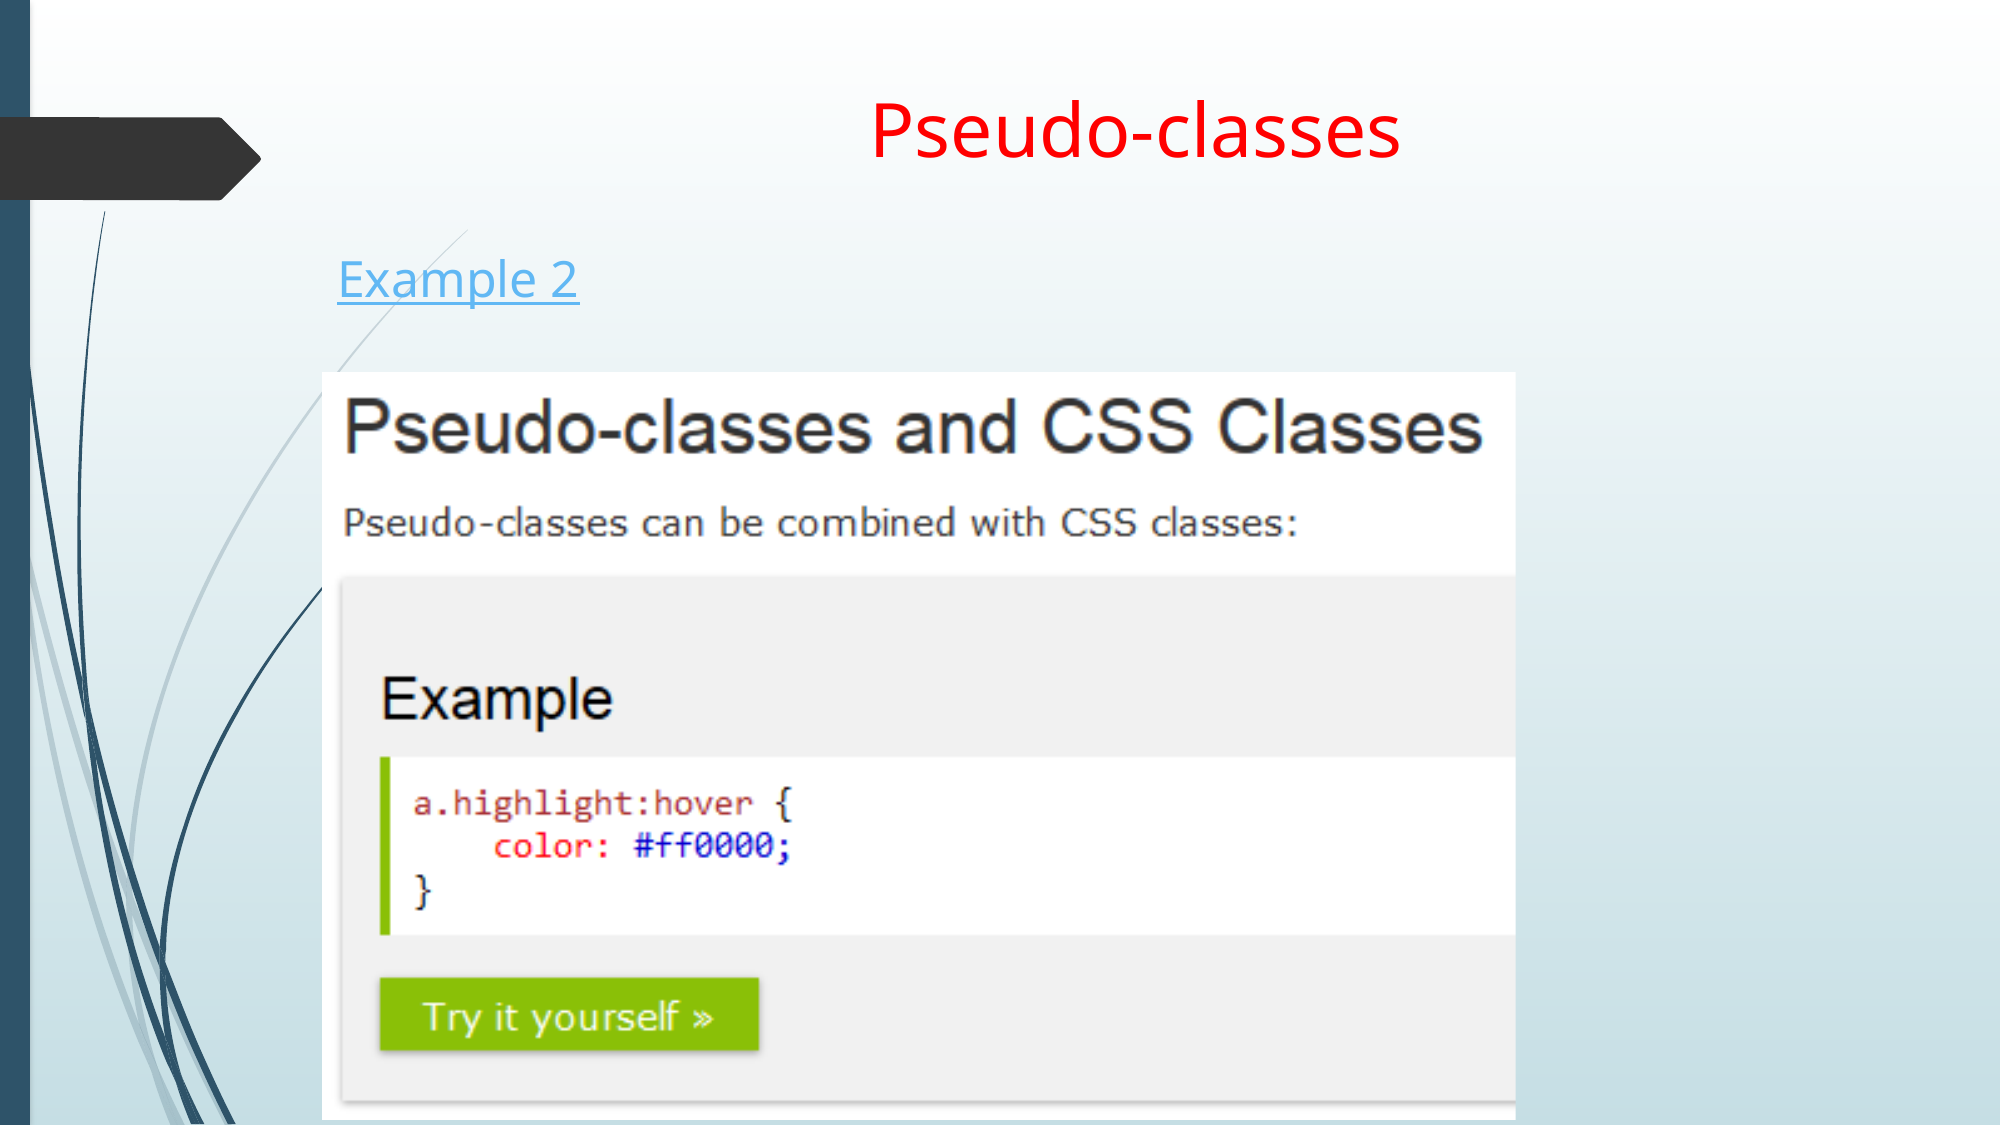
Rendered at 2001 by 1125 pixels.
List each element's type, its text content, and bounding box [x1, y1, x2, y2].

title Pseudo-classes [322, 75, 1950, 240]
list Example 2 [322, 240, 1950, 1099]
picture [321, 371, 1516, 1120]
